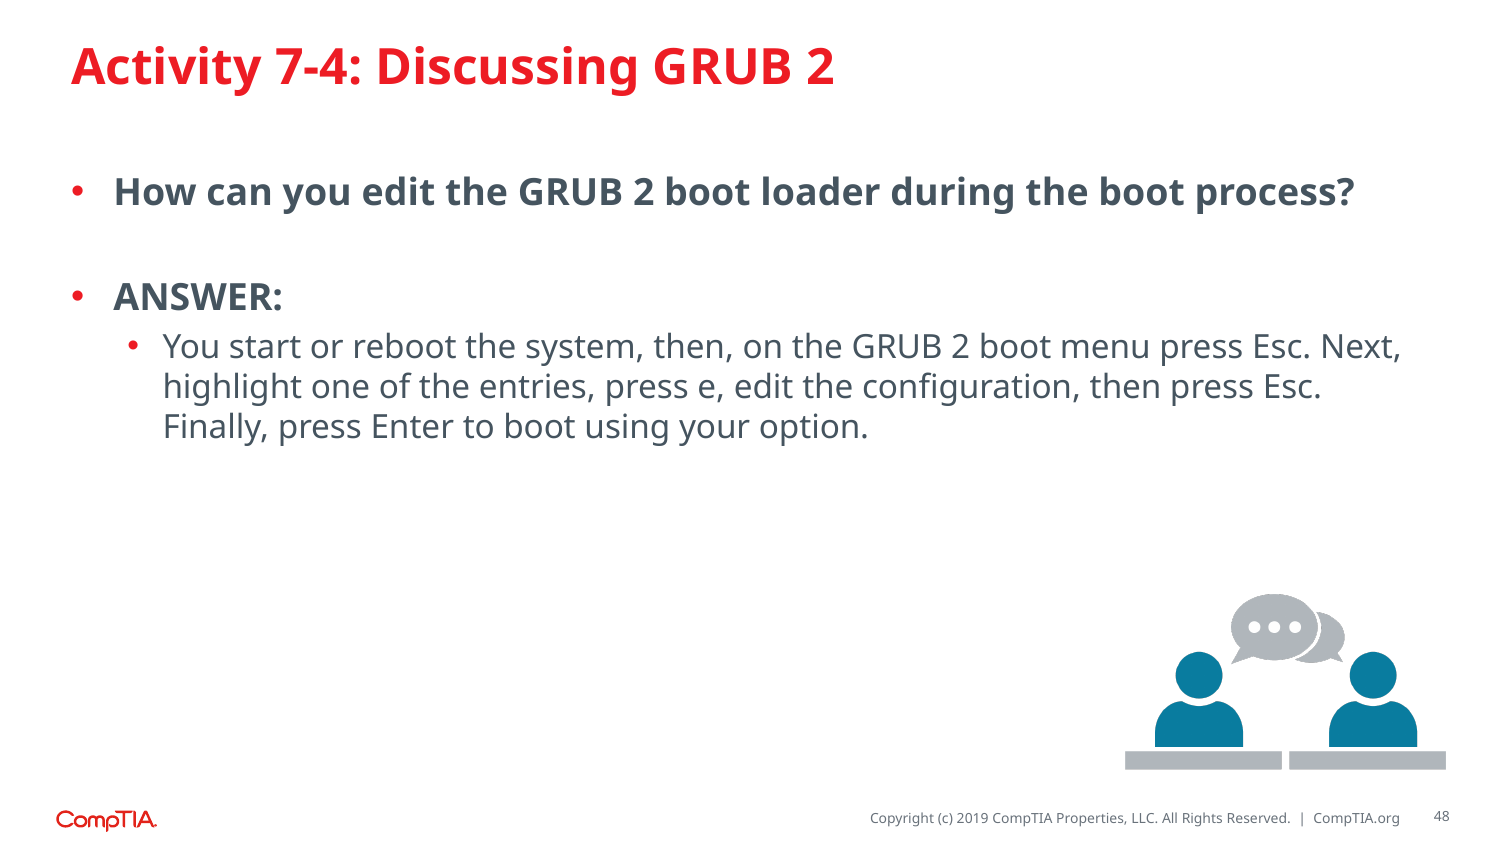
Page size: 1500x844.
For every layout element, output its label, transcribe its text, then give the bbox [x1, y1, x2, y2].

title Activity 7-4: Discussing GRUB 2 [56, 12, 1350, 117]
list How can you edit the GRUB 2 boot loader during the boot process? ANSWER: You start or reboot the system, then, on the GRUB 2 boot menu press Esc. Next, highlight one of the entries, press e, edit the configuration, then press Esc. Finally, press Enter to boot using your option. [56, 160, 1444, 768]
slide_number 48 [1407, 800, 1450, 835]
picture [1124, 593, 1446, 770]
